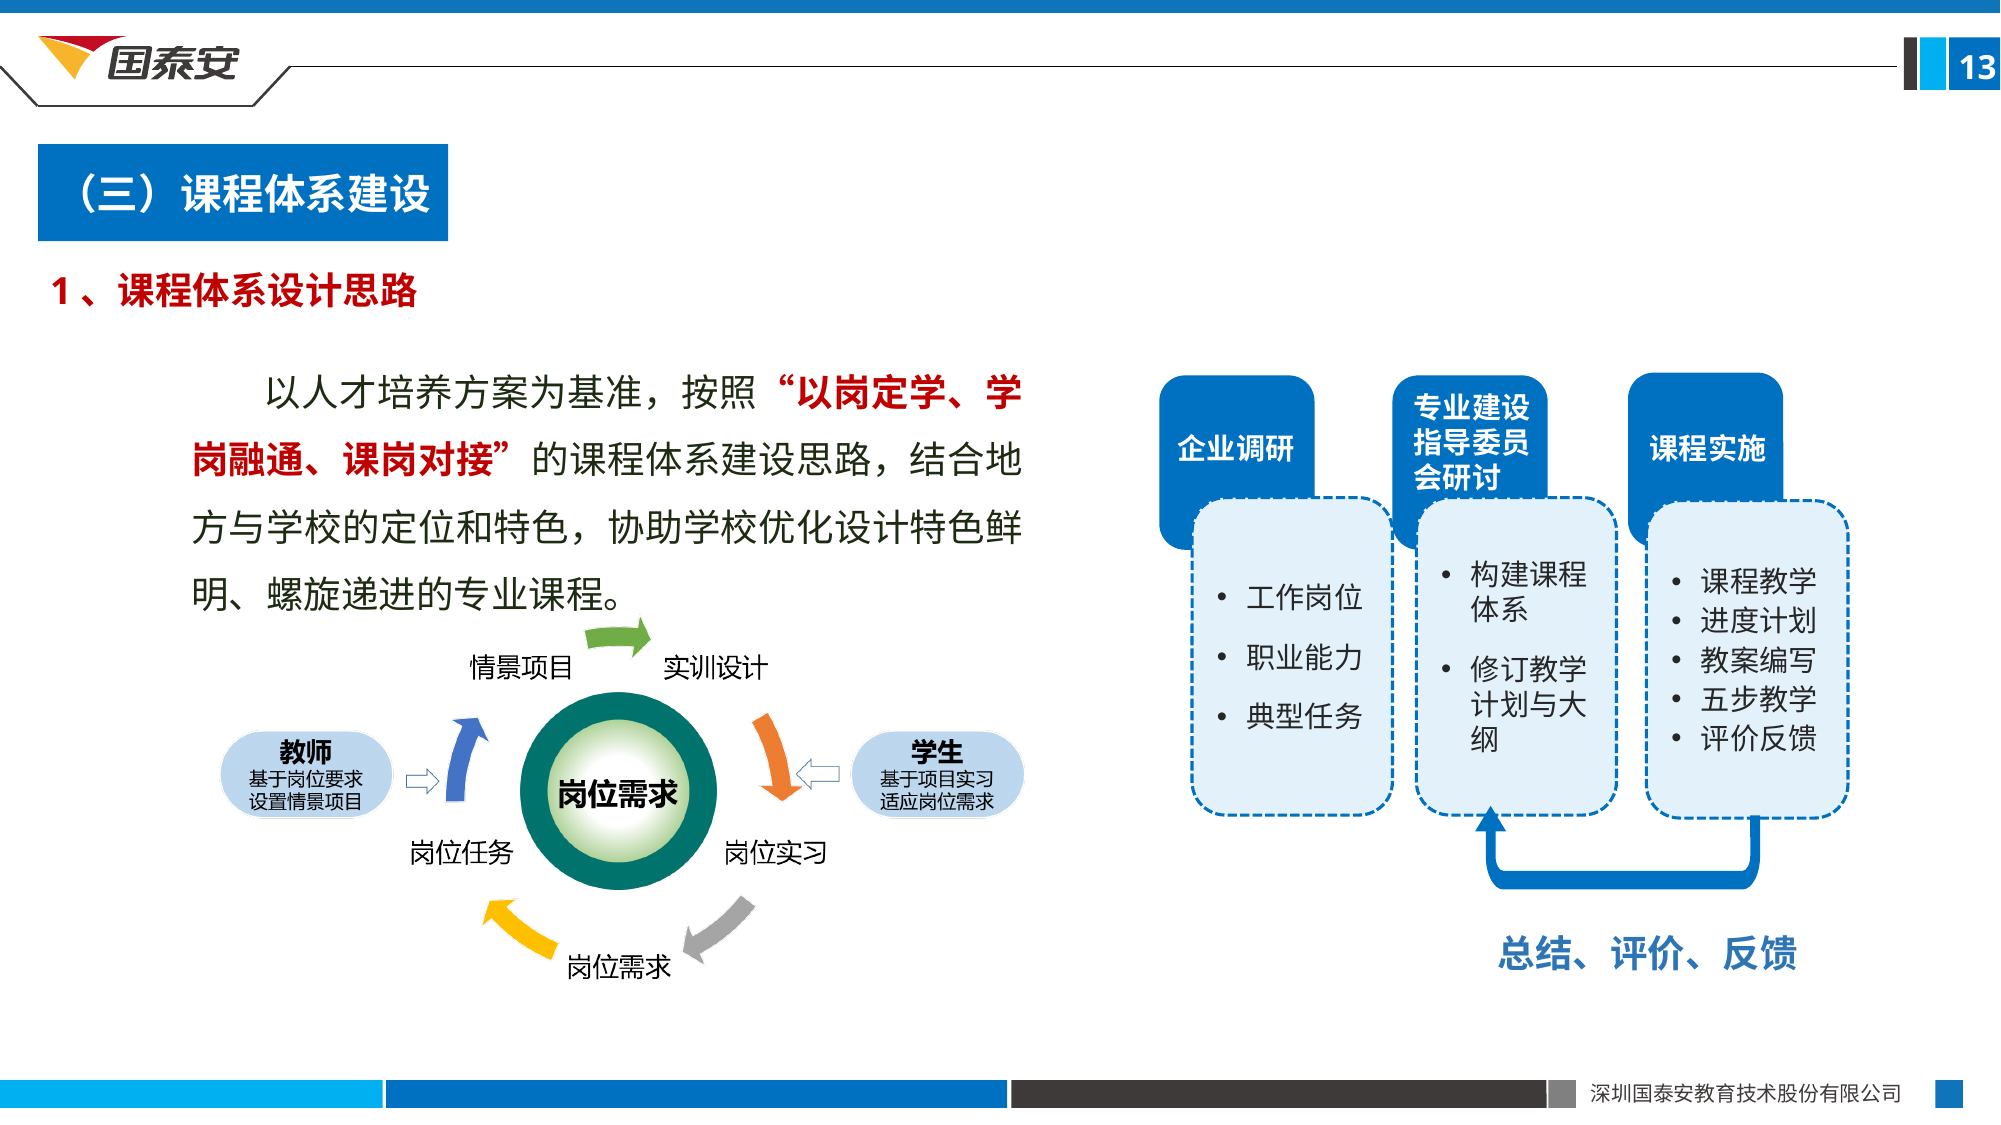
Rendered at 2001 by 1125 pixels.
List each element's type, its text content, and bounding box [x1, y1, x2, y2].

text_box 13 [1944, 38, 2000, 94]
text_box （三）课程体系建设 [38, 144, 449, 242]
text_box 1、课程体系设计思路 [35, 245, 441, 320]
picture [219, 613, 1025, 1016]
text_box 以人才培养方案为基准，按照“以岗定学、学岗融通、课岗对接”的课程体系建设思路，结合地方与学校的定位和特色，协助学校优化设计特色鲜明、螺旋递进的专业课程。 [176, 338, 1038, 624]
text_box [1159, 372, 1848, 976]
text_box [0, 66, 290, 106]
